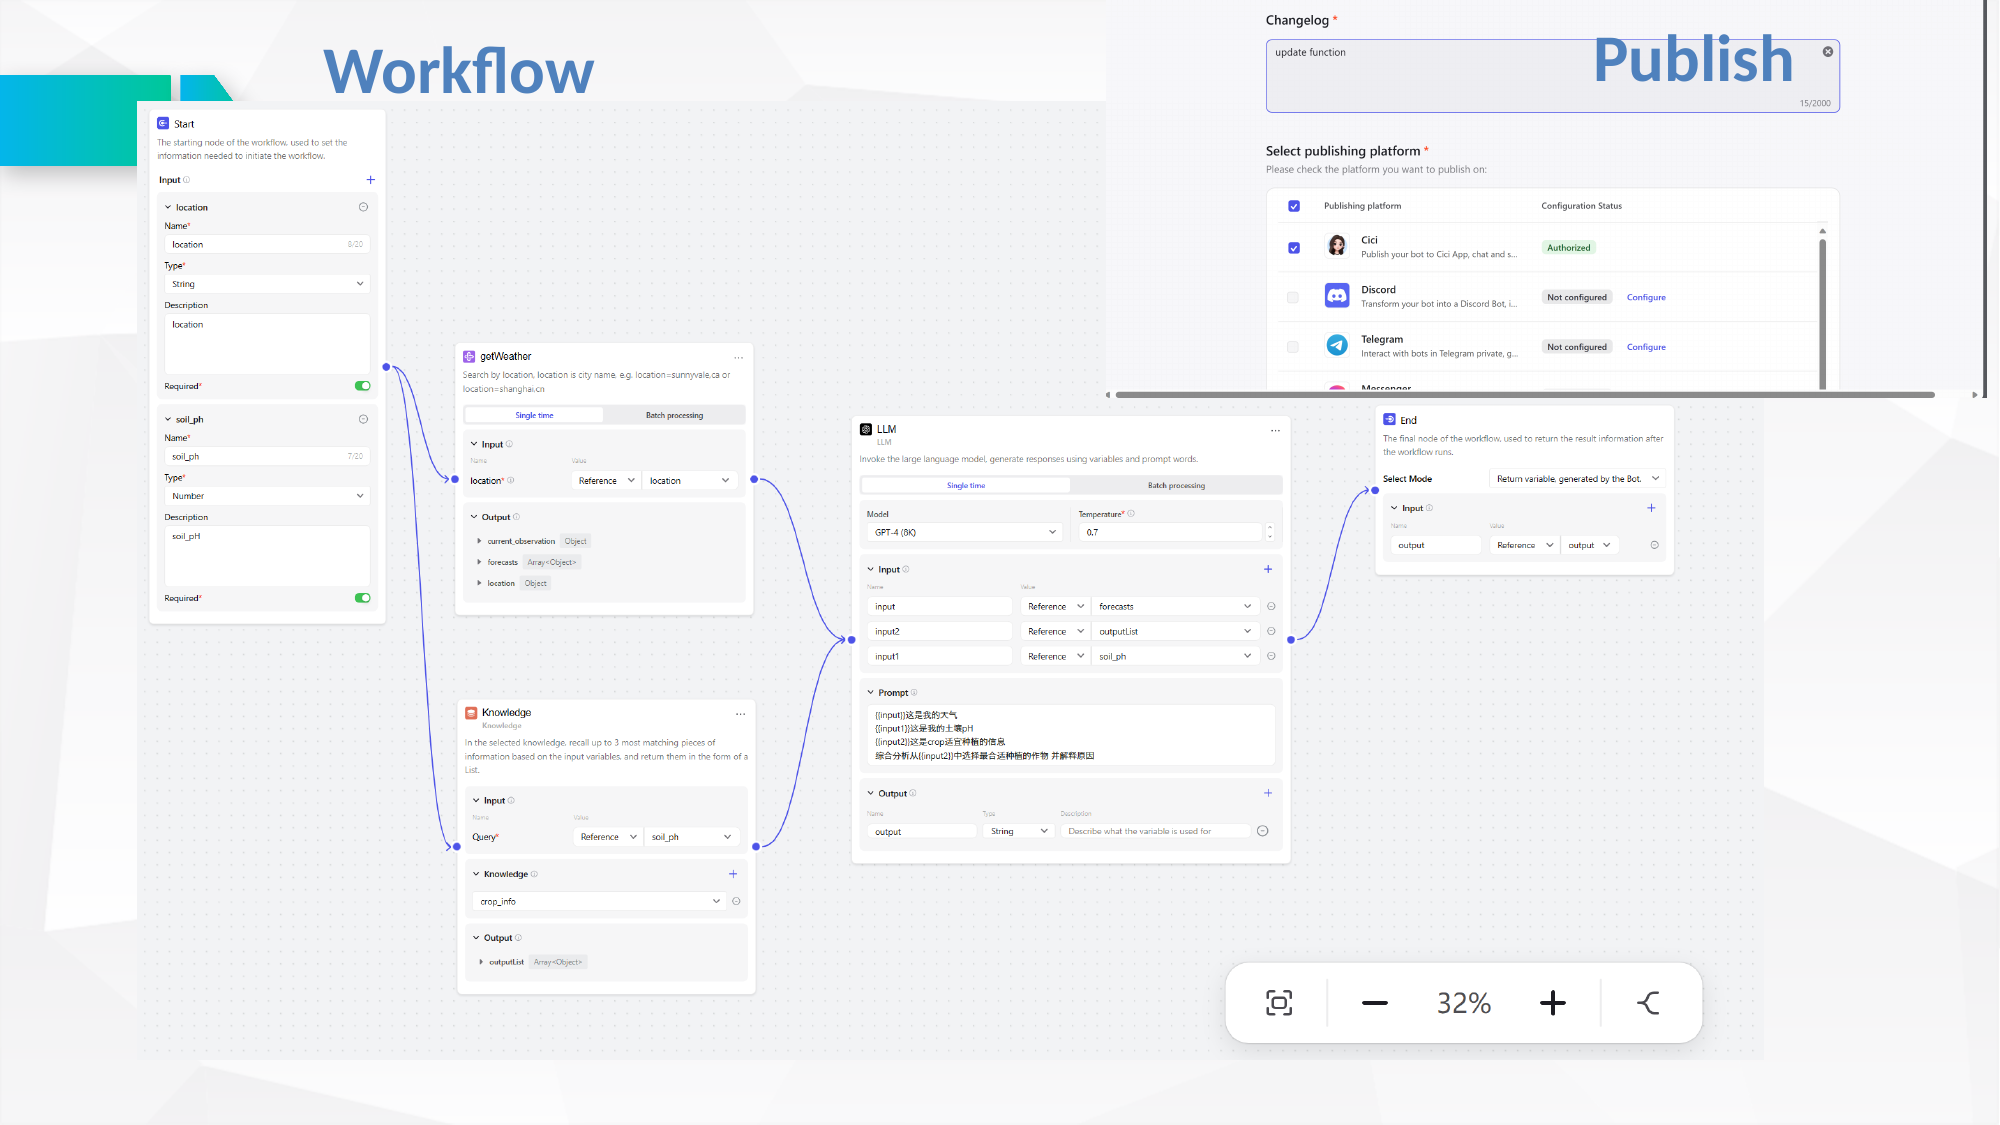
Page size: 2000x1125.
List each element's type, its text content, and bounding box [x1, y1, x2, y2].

picture [0, 0, 1999, 1125]
text_box Workflow [308, 19, 611, 100]
